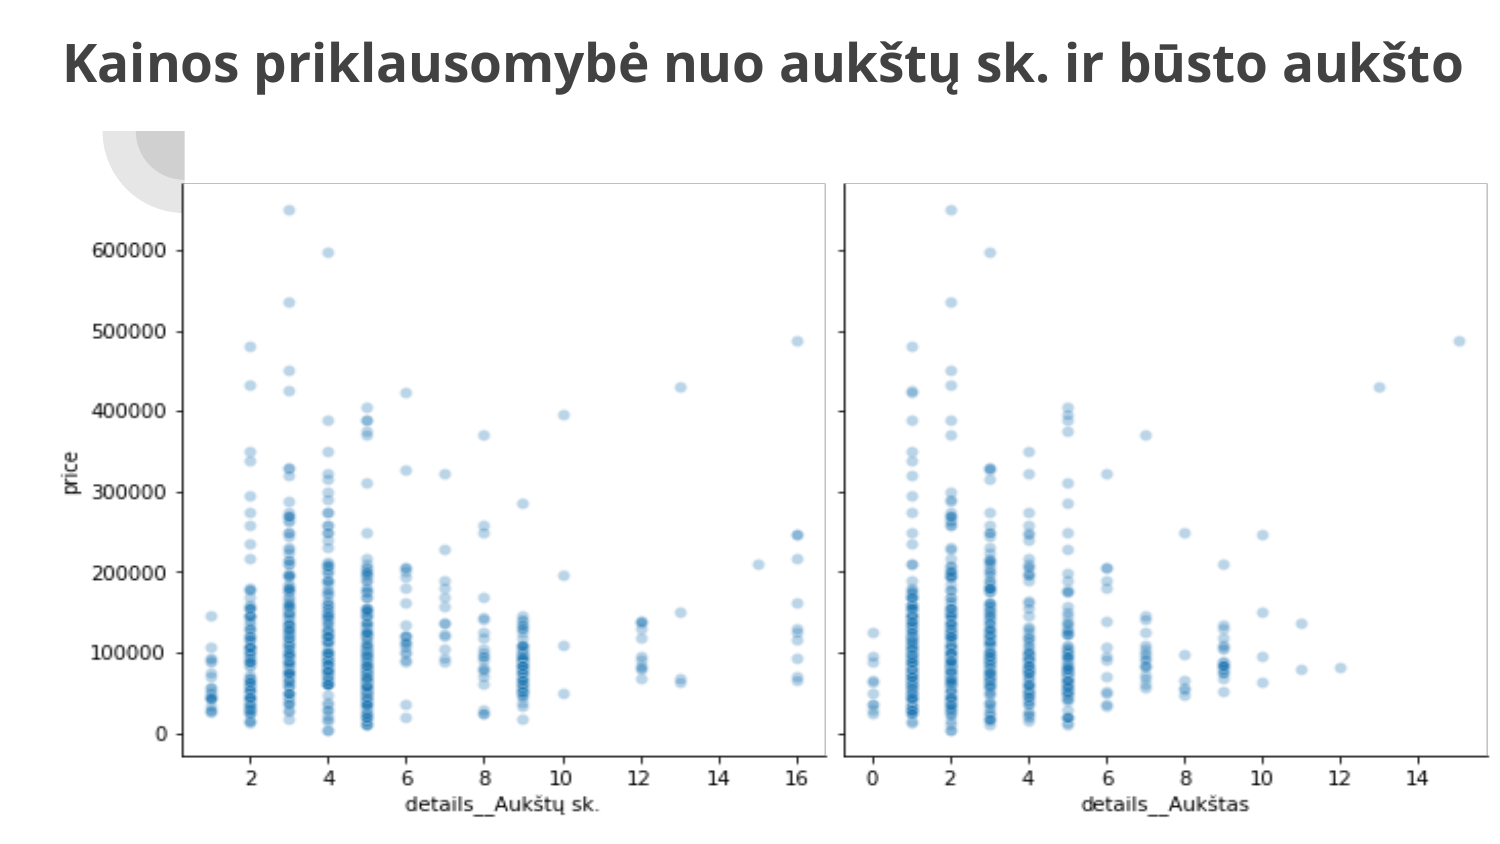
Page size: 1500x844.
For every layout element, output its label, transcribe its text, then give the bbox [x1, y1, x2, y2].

picture [47, 171, 1500, 830]
title Kainos priklausomybė nuo aukštų sk. ir būsto aukšto [47, 10, 1488, 171]
